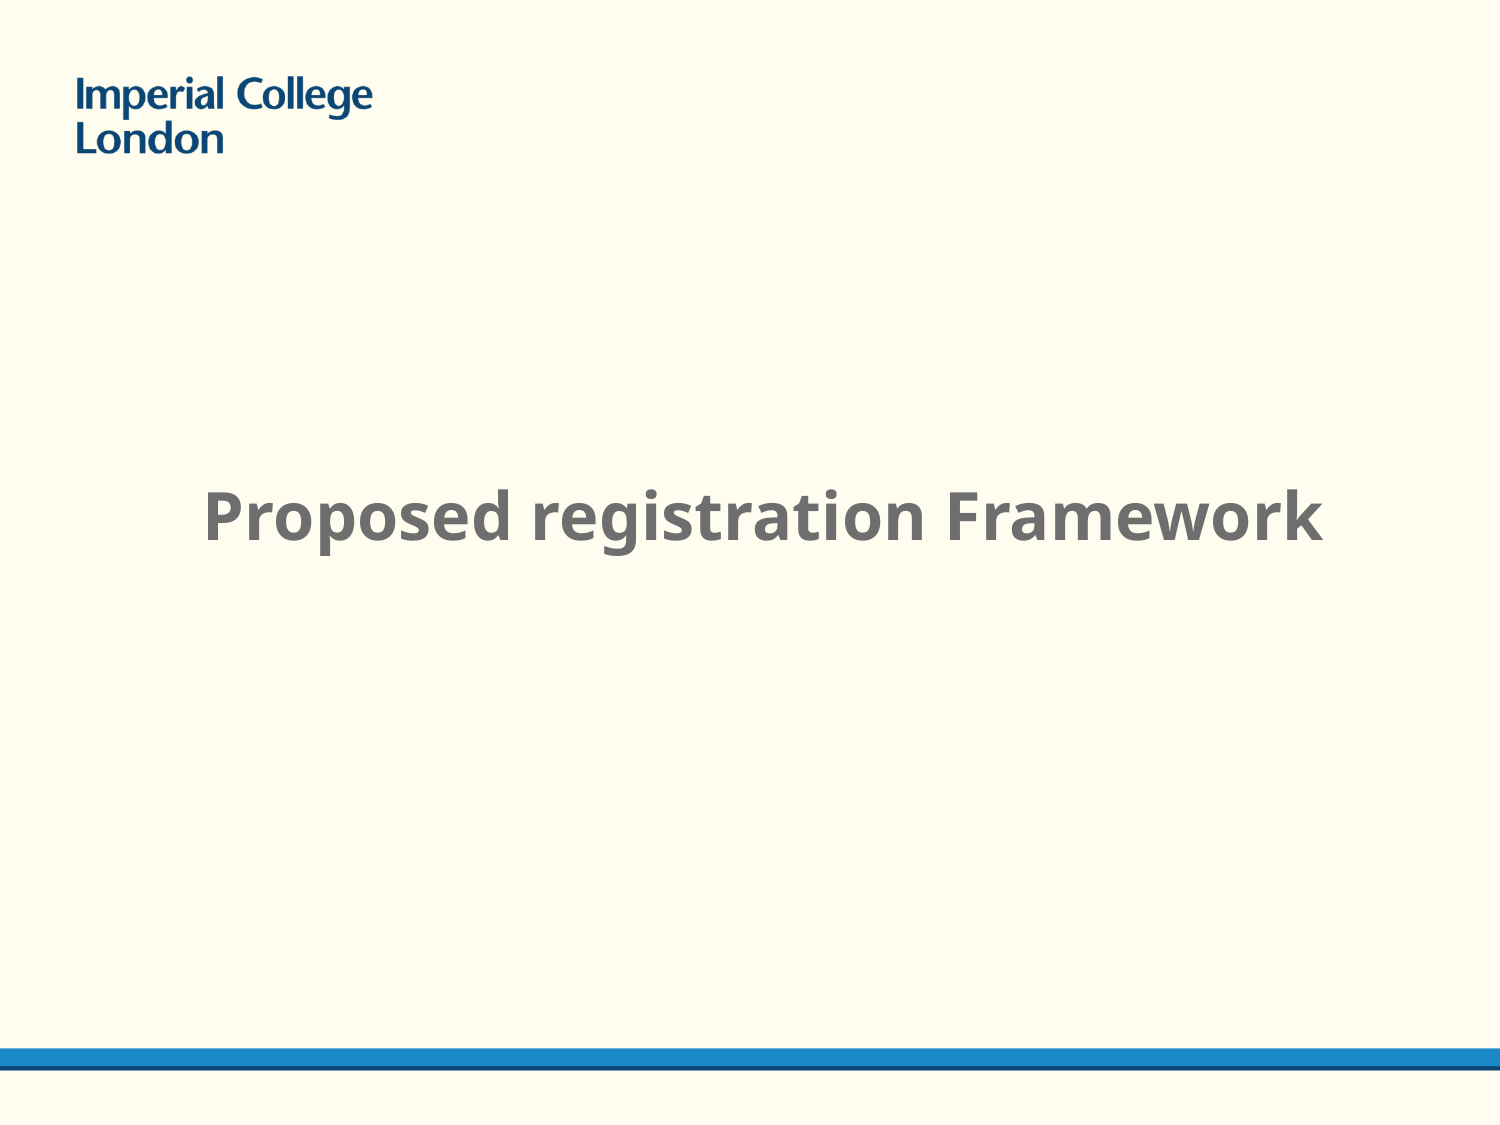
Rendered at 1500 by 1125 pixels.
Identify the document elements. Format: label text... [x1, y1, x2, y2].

picture [0, 0, 1500, 1125]
text_box Proposed registration Framework [188, 466, 1340, 562]
